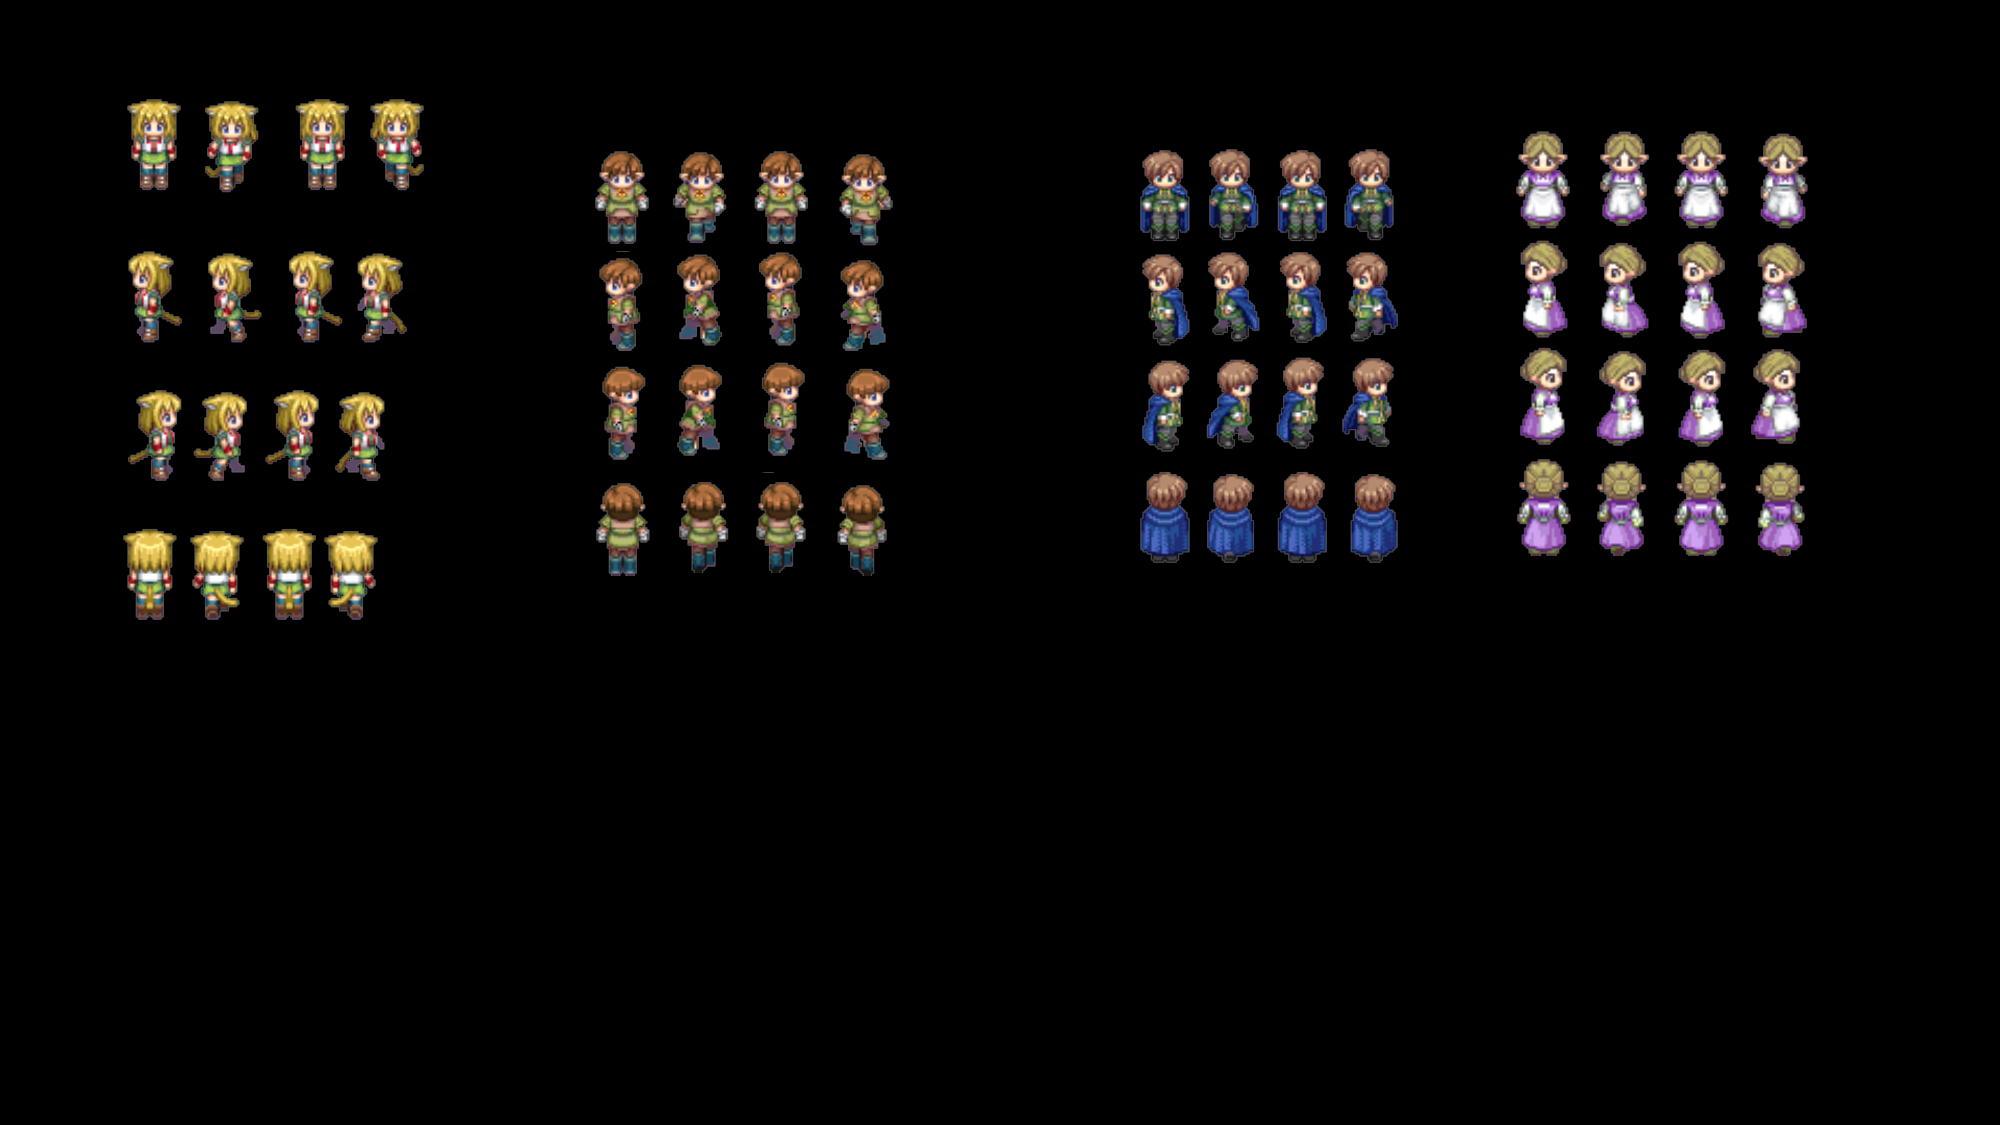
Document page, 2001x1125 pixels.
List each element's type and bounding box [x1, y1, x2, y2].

picture [1510, 237, 1579, 339]
picture [288, 94, 358, 197]
picture [588, 253, 658, 356]
picture [588, 149, 658, 252]
picture [1747, 129, 1816, 232]
picture [1668, 237, 1737, 339]
picture [1510, 129, 1579, 232]
picture [746, 247, 816, 350]
picture [667, 474, 737, 576]
picture [1747, 454, 1816, 556]
picture [1589, 129, 1658, 232]
picture [1589, 454, 1658, 556]
picture [588, 363, 658, 465]
picture [830, 149, 900, 252]
picture [830, 478, 900, 581]
picture [1589, 345, 1658, 447]
picture [120, 94, 190, 197]
picture [200, 94, 269, 197]
picture [746, 472, 816, 575]
picture [255, 521, 383, 624]
picture [588, 478, 658, 581]
picture [1131, 144, 1406, 349]
picture [667, 249, 737, 352]
picture [1131, 351, 1406, 455]
picture [746, 144, 816, 246]
picture [830, 253, 900, 356]
picture [1668, 345, 1737, 447]
picture [667, 145, 737, 248]
picture [1668, 454, 1737, 556]
picture [1131, 464, 1406, 568]
picture [367, 93, 437, 195]
picture [830, 363, 900, 465]
picture [1747, 345, 1816, 447]
picture [1747, 237, 1816, 339]
picture [120, 247, 190, 350]
picture [667, 359, 737, 461]
picture [746, 357, 816, 460]
picture [1510, 454, 1579, 556]
picture [279, 247, 417, 350]
picture [200, 247, 269, 350]
picture [1668, 129, 1737, 232]
picture [120, 384, 391, 487]
picture [113, 521, 251, 624]
picture [1589, 237, 1658, 339]
picture [1510, 345, 1579, 447]
